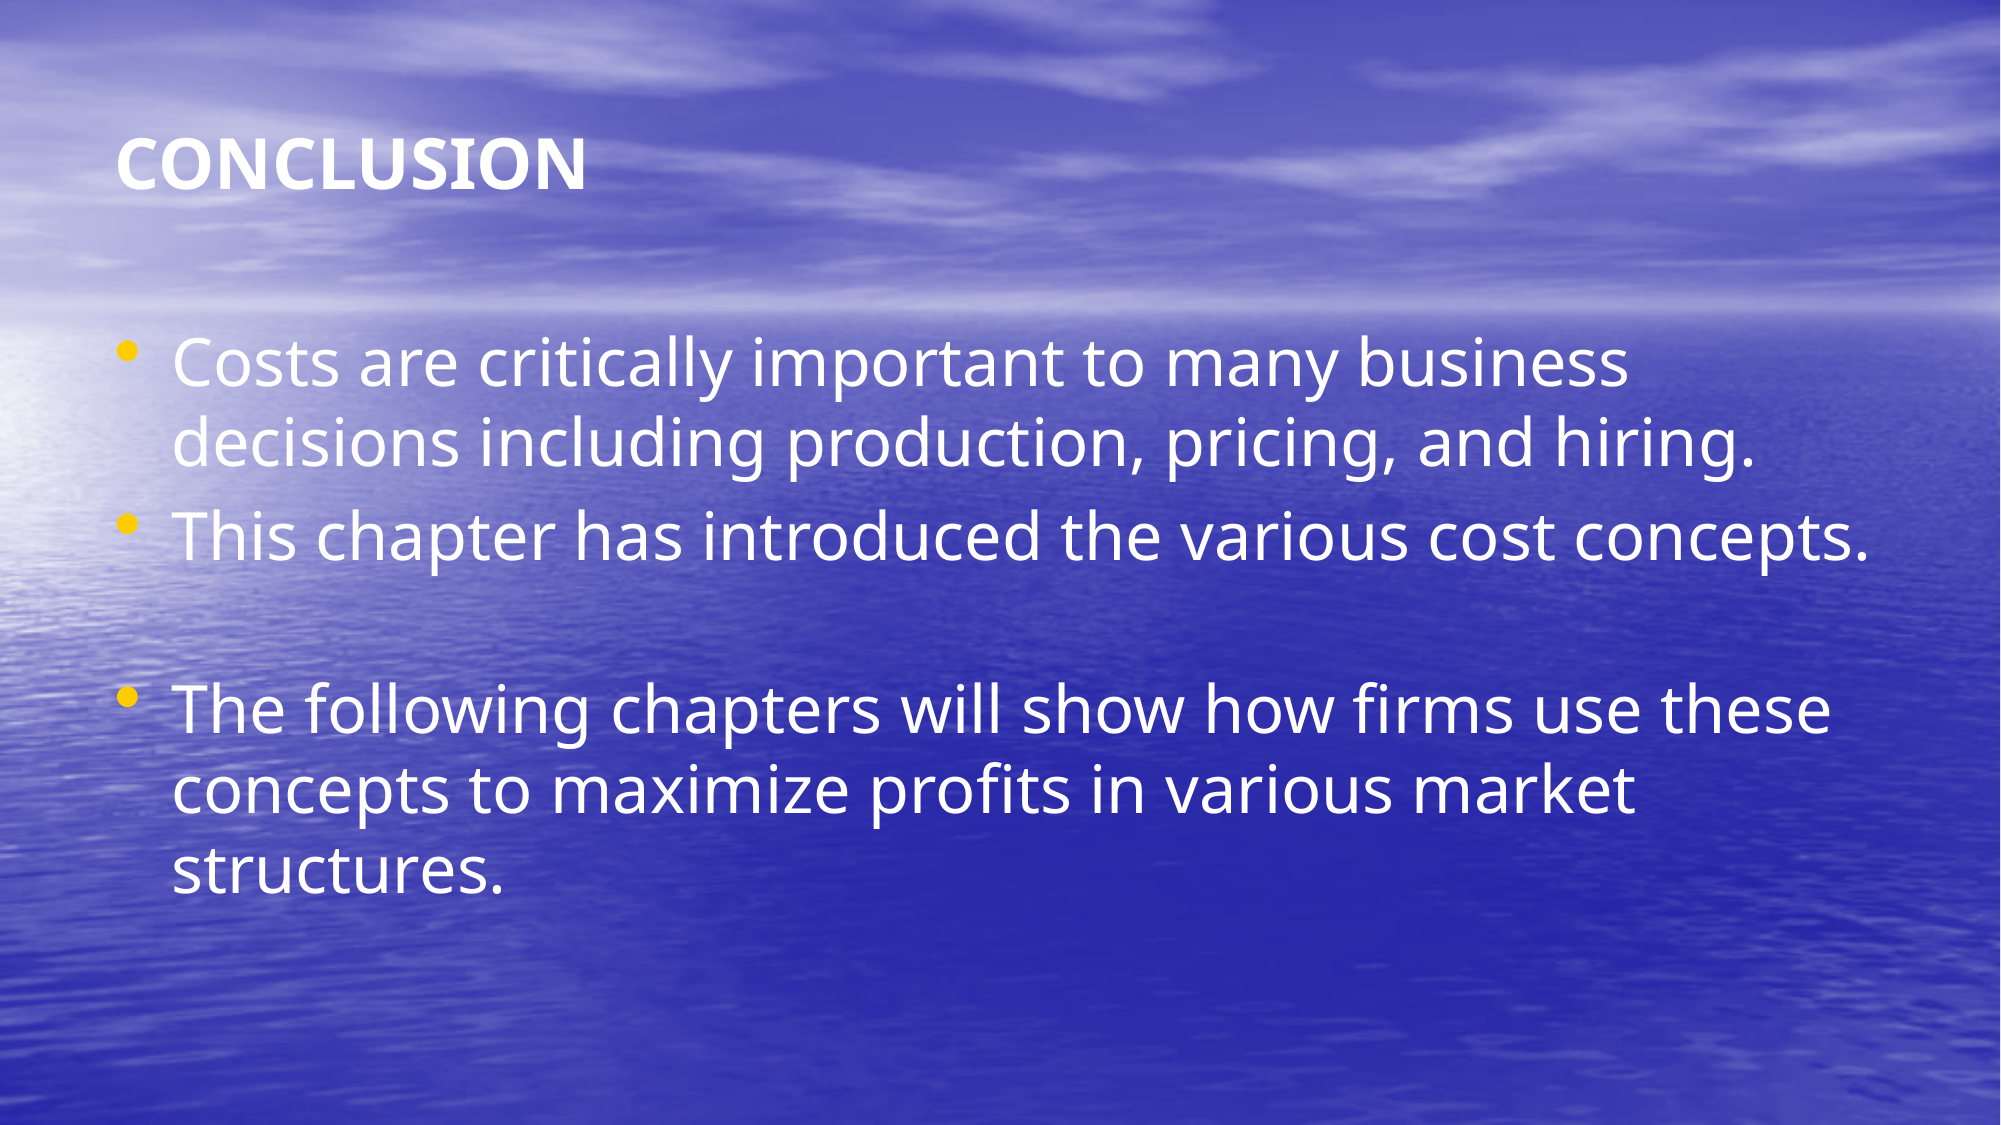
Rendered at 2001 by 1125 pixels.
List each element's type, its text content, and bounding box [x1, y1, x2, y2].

title CONCLUSION [99, 47, 1900, 275]
list Costs are critically important to many business decisions including production, pricing, and hiring. This chapter has introduced the various cost concepts. The following chapters will show how firms use these concepts to maximize profits in various market structures. [99, 312, 1900, 988]
